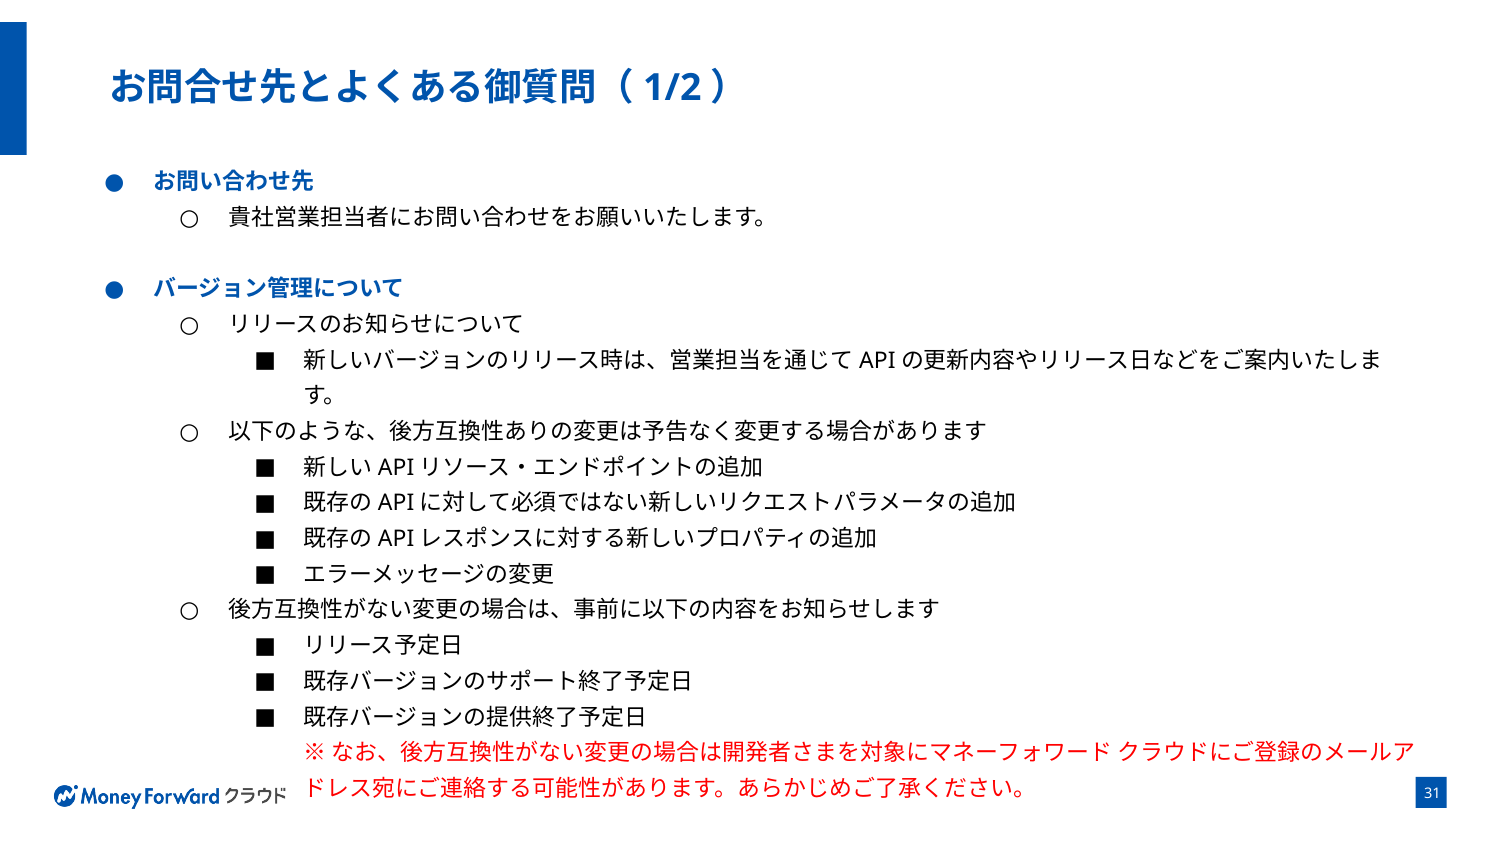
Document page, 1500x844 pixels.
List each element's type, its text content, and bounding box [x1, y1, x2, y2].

title お問合せ先とよくある御質問（1/2） [109, 51, 1391, 120]
list お問い合わせ先 貴社営業担当者にお問い合わせをお願いいたします。 バージョン管理について リリースのお知らせについて 新しいバージョンのリリース時は、営業担当を通じてAPIの更新内容やリリース日などをご案内いたします。 以下のような、後方互換性ありの変更は予告なく変更する場合があります 新しいAPIリソース・エンドポイントの追加 既存のAPIに対して必須ではない新しいリクエストパラメータの追加 既存のAPIレスポンスに対する新しいプロパティの追加 エラーメッセージの変更 後方互換性がない変更の場合は、事前に以下の内容をお知らせします リリース予定日 既存バージョンのサポート終了予定日 既存バージョンの提供終了予定日 ※なお、後方互換性がない変更の場合は開発者さまを対象にマネーフォワード クラウドにご登録のメールアドレス宛にご連絡する可能性があります。あらかじめご了承ください。 [78, 158, 1422, 750]
slide_number ‹#› [1402, 769, 1463, 808]
picture [46, 777, 293, 817]
